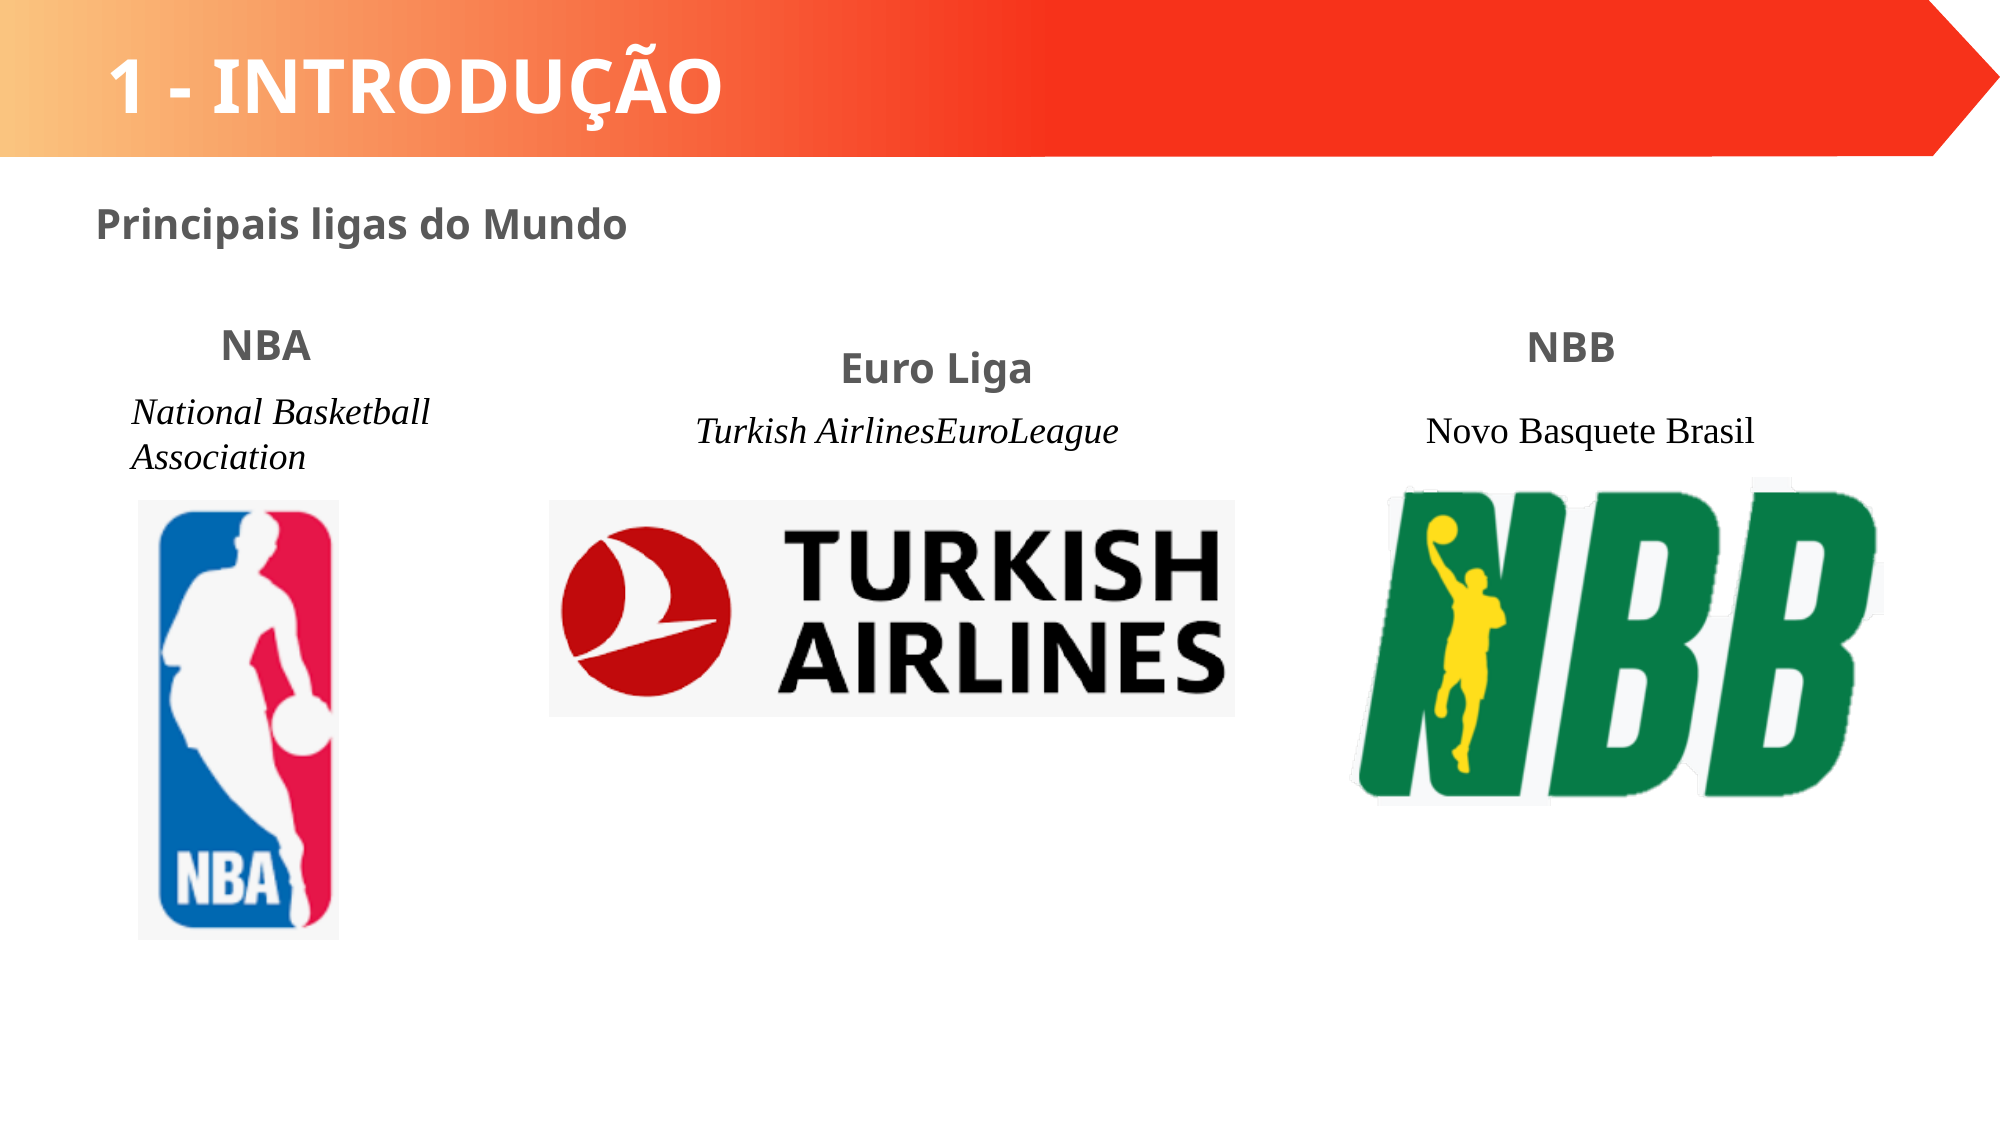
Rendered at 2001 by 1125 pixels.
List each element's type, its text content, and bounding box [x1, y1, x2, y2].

text_box Principais ligas do Mundo [80, 190, 1096, 255]
picture [1336, 477, 1884, 807]
text_box NBB [1511, 313, 1644, 379]
text_box Euro Liga [825, 334, 1054, 398]
text_box Turkish AirlinesEuroLeague [680, 398, 1160, 458]
text_box Novo Basquete Brasil [1411, 398, 1982, 458]
text_box 1 - INTRODUÇÃO [91, 41, 1892, 148]
picture [138, 500, 339, 940]
text_box NBA [206, 311, 339, 377]
text_box [0, 0, 2000, 158]
picture [549, 500, 1235, 717]
text_box National Basketball Association [116, 379, 467, 484]
